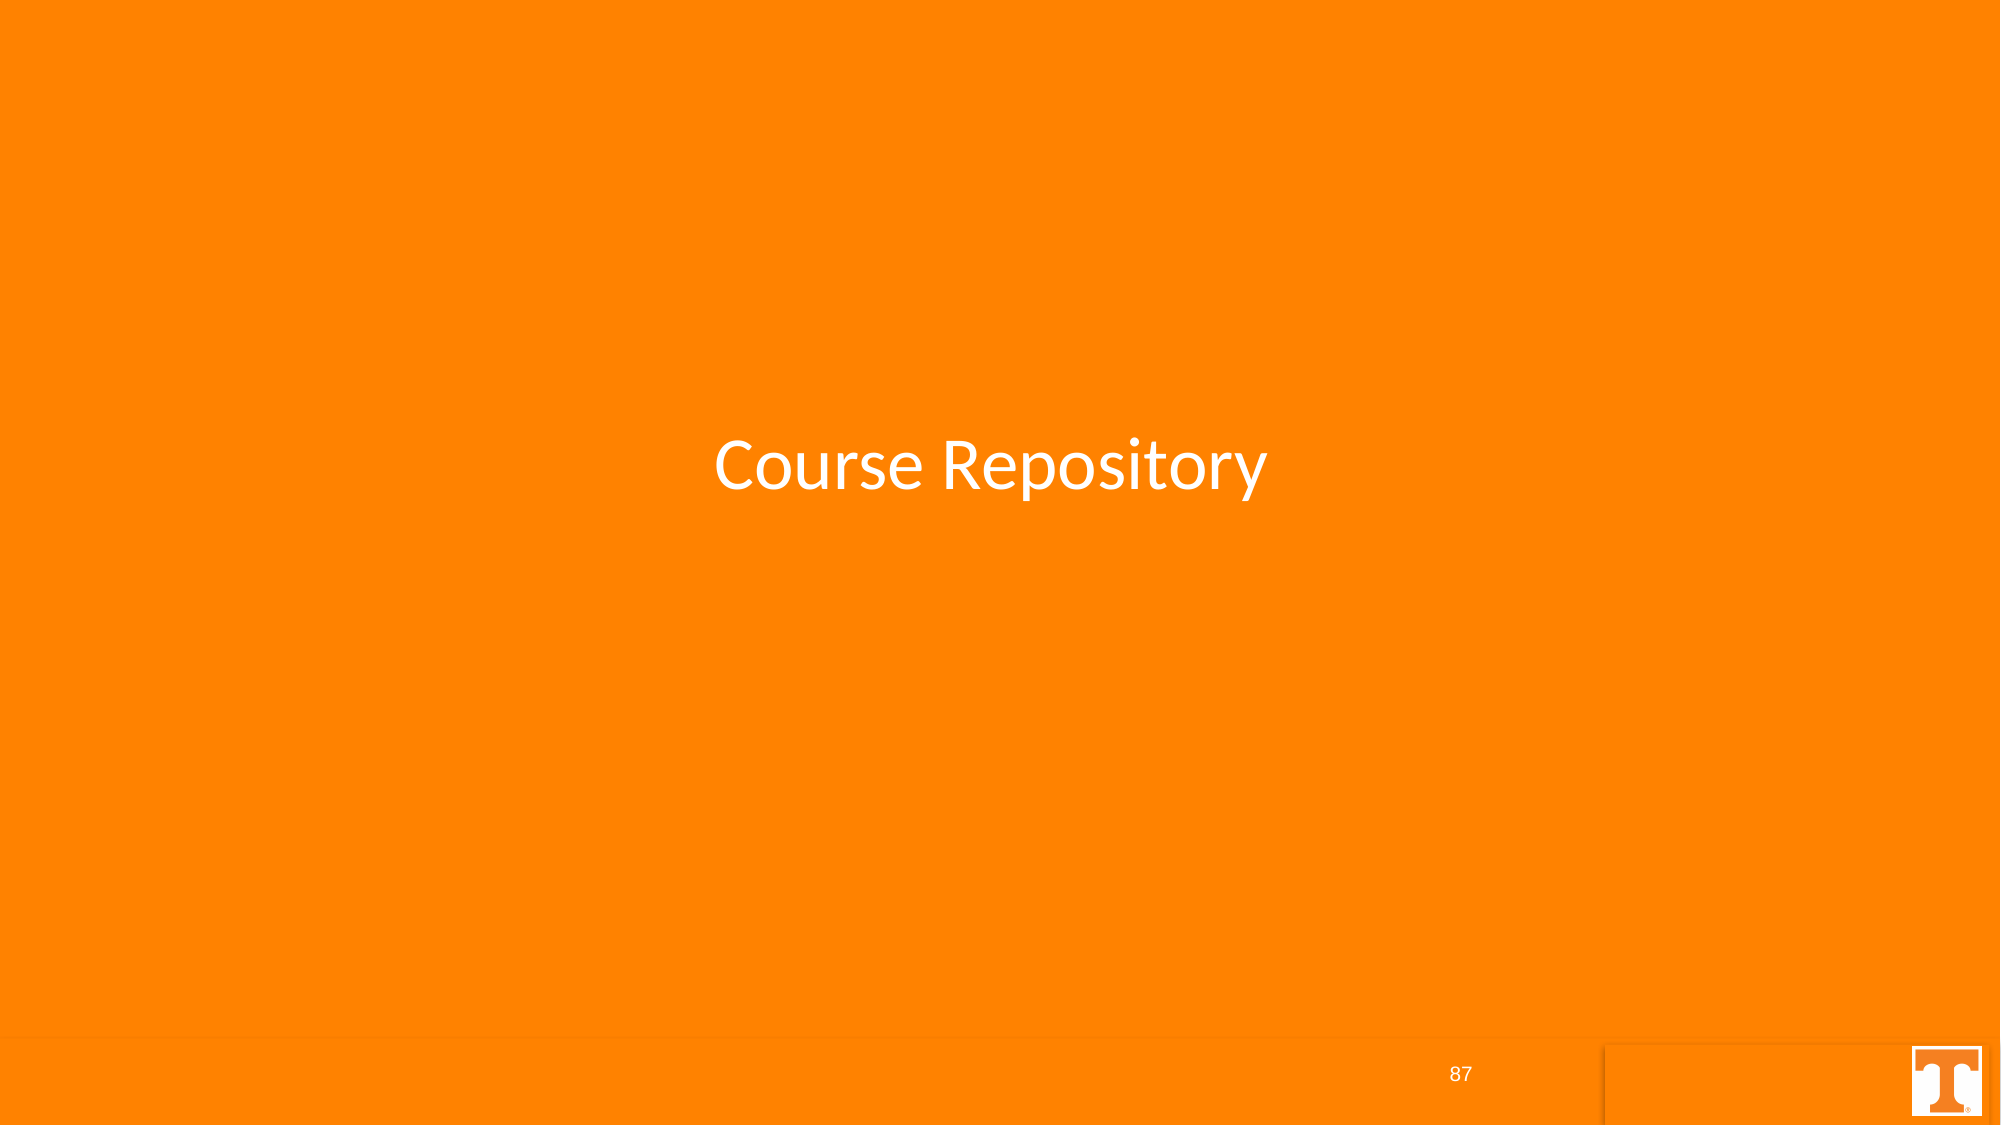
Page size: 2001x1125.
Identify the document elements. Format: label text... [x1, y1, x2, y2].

title Course Repository [99, 365, 1900, 554]
slide_number 87 [1020, 1042, 1488, 1103]
picture [1912, 1046, 1982, 1116]
